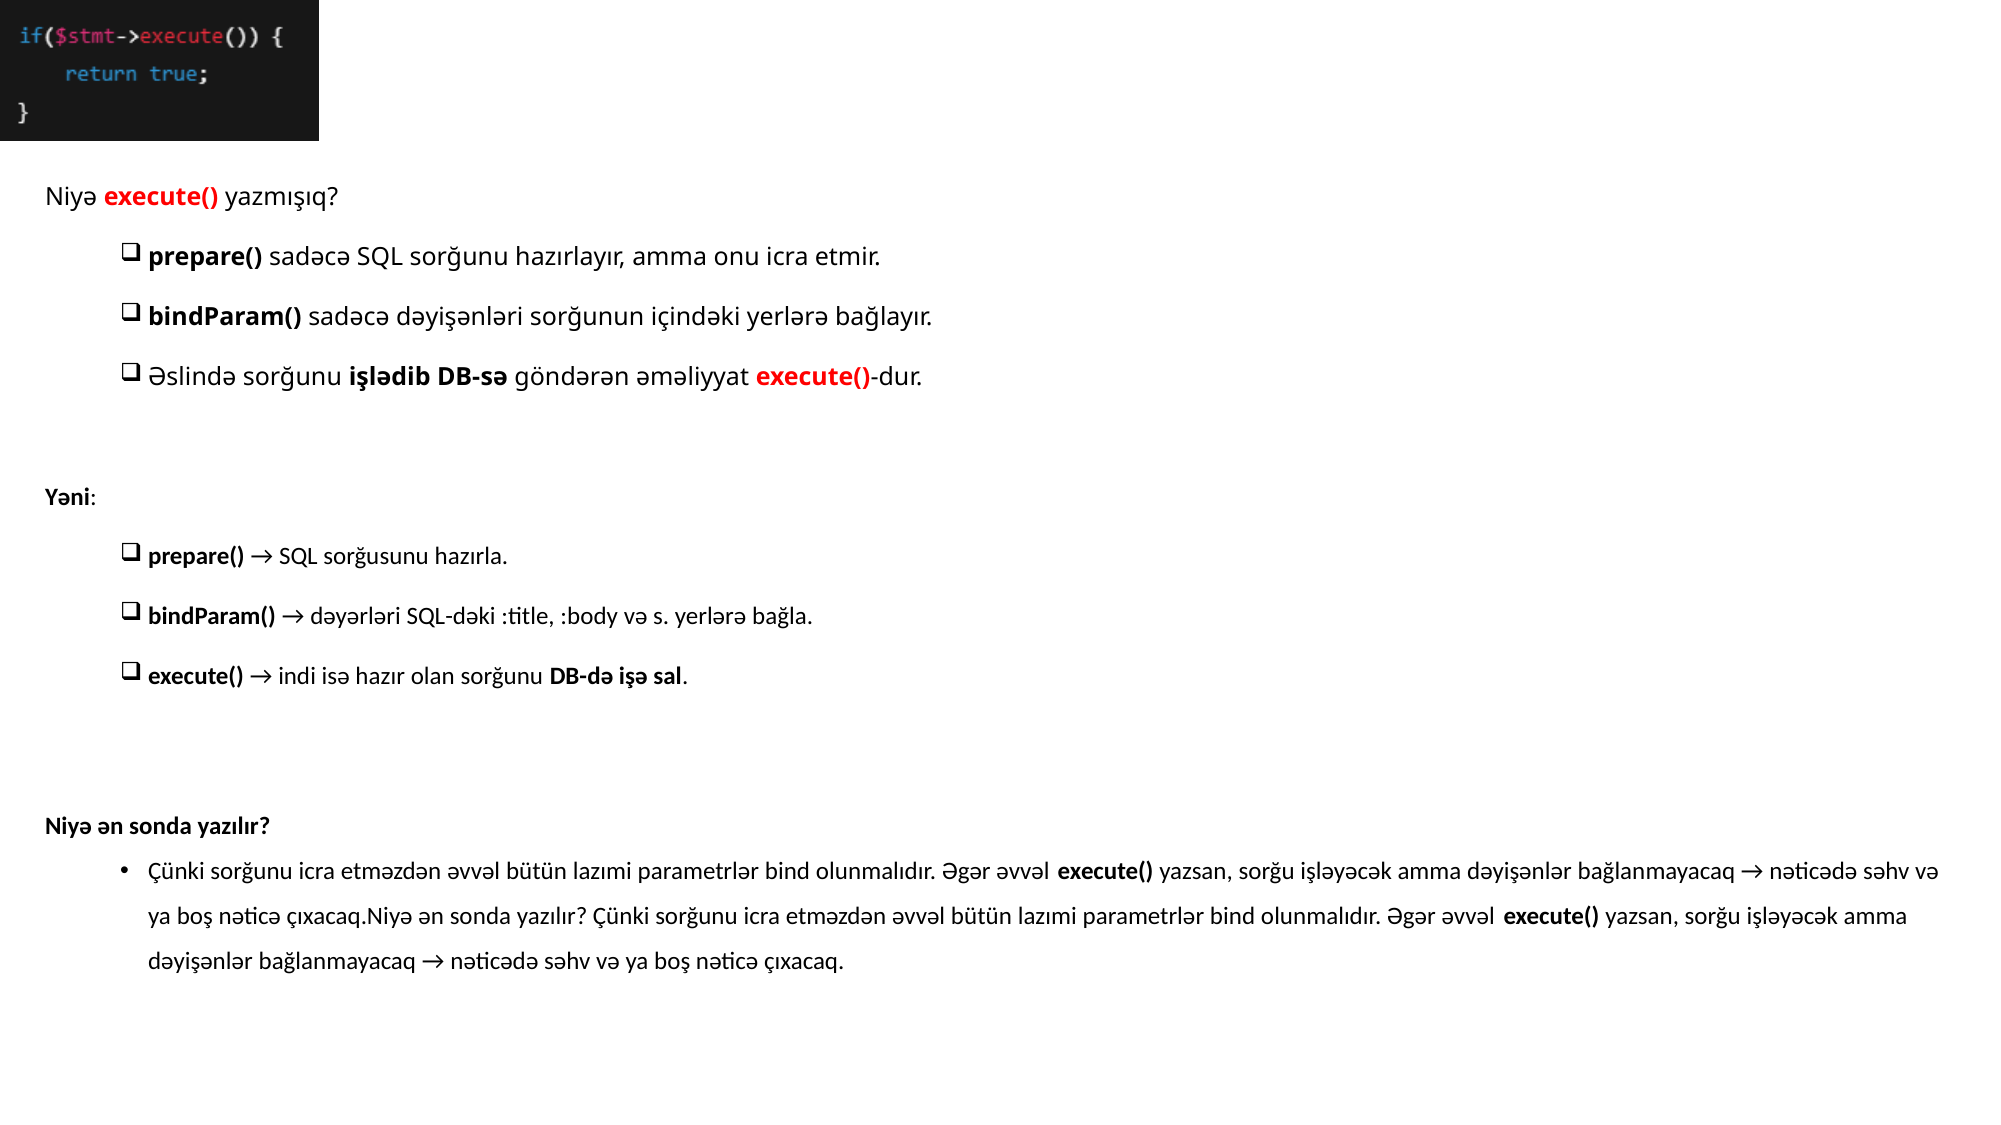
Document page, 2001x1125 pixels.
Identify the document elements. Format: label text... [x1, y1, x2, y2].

text_box Niyə execute() yazmışıq? prepare() sadəcə SQL sorğunu hazırlayır, amma onu icra etmir. bindParam() sadəcə dəyişənləri sorğunun içindəki yerlərə bağlayır. Əslində sorğunu işlədib DB-sə göndərən əməliyyat execute()-dur. Yəni: prepare() → SQL sorğusunu hazırla. bindParam() → dəyərləri SQL-dəki :title, :body və s. yerlərə bağla. execute() → indi isə hazır olan sorğunu DB-də işə sal. Niyə ən sonda yazılır? Çünki sorğunu icra etməzdən əvvəl bütün lazımi parametrlər bind olunmalıdır. Əgər əvvəl execute() yazsan, sorğu işləyəcək amma dəyişənlər bağlanmayacaq → nəticədə səhv və ya boş nəticə çıxacaq.Niyə ən sonda yazılır? Çünki sorğunu icra etməzdən əvvəl bütün lazımi parametrlər bind olunmalıdır. Əgər əvvəl execute() yazsan, sorğu işləyəcək amma dəyişənlər bağlanmayacaq → nəticədə səhv və ya boş nəticə çıxacaq. [30, 173, 1970, 982]
picture [0, 0, 319, 141]
